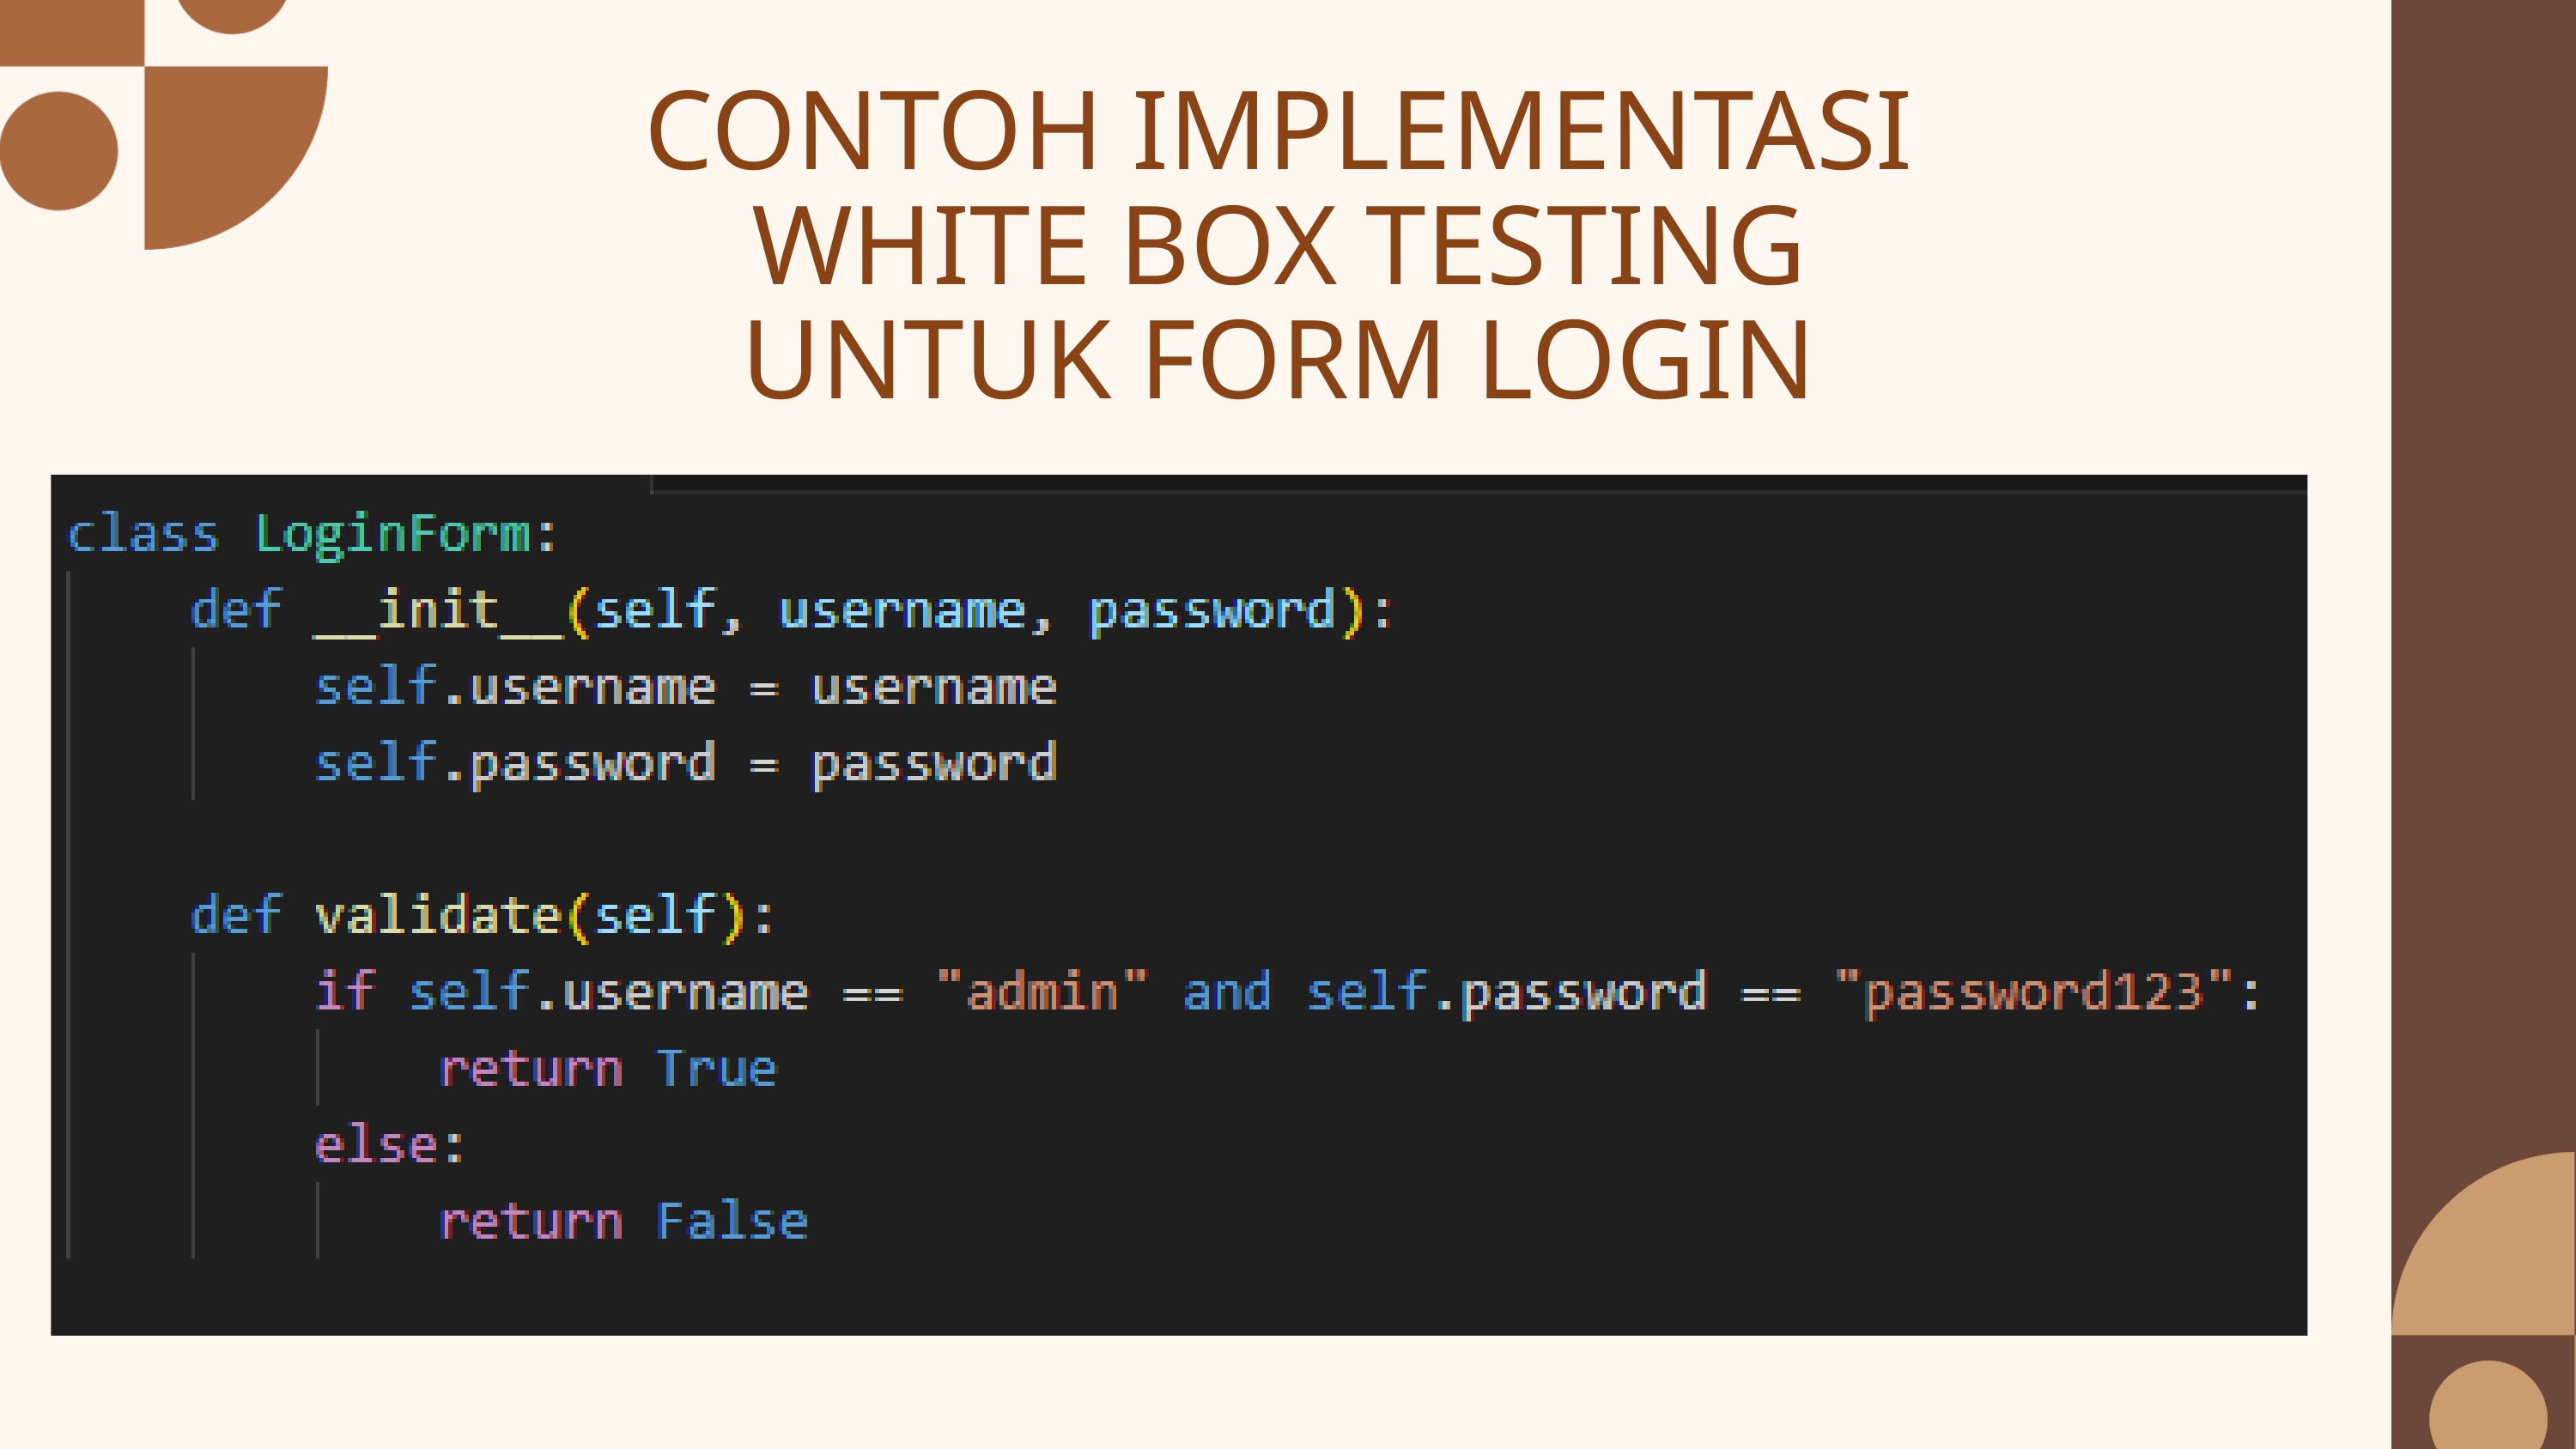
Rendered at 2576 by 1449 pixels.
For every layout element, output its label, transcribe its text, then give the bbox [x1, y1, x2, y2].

text_box CONTOH IMPLEMENTASI WHITE BOX TESTING UNTUK FORM LOGIN [327, 76, 2258, 421]
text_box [2391, 0, 2576, 1449]
text_box [0, 0, 328, 250]
text_box [51, 475, 2308, 1336]
